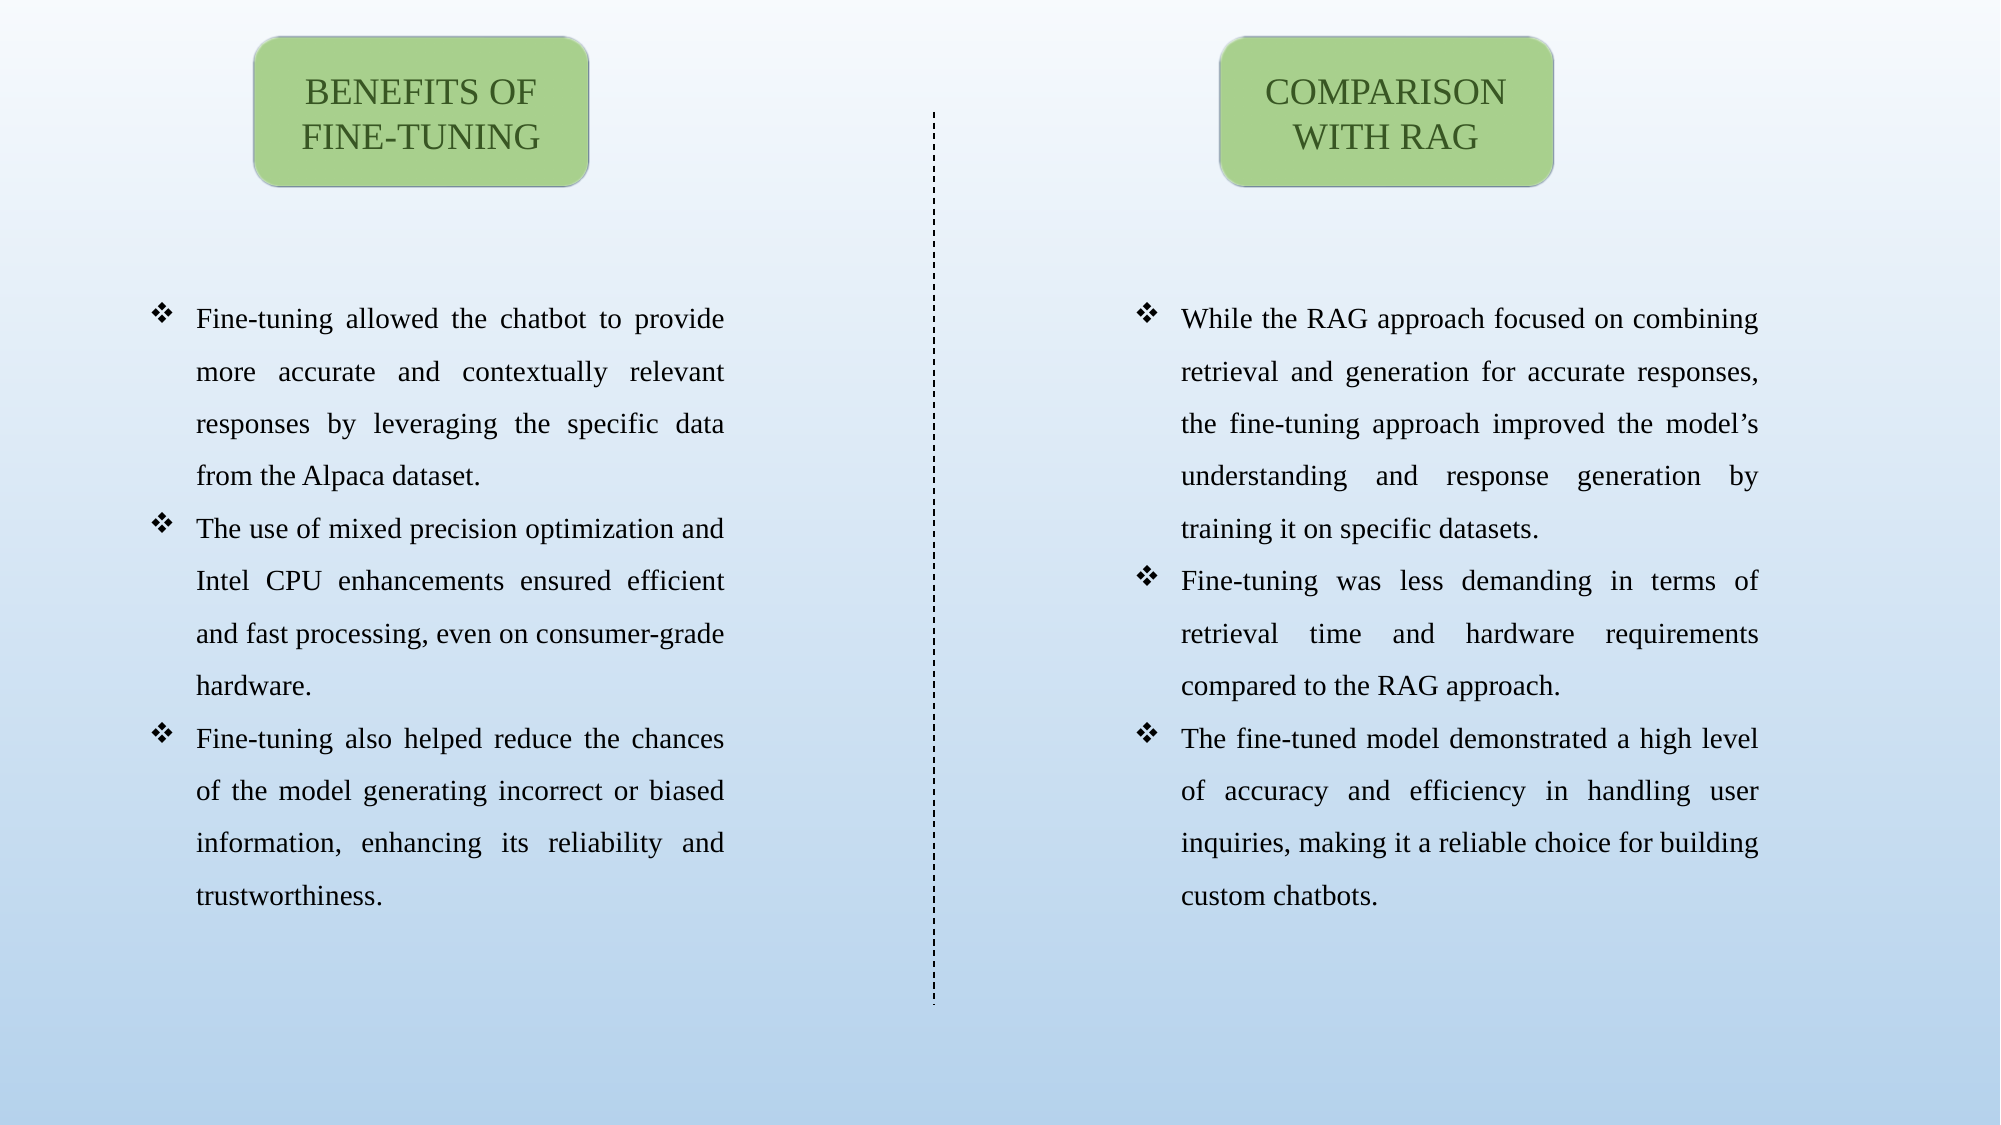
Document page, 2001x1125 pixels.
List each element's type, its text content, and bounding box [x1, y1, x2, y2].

text_box While the RAG approach focused on combining retrieval and generation for accurate responses, the fine-tuning approach improved the model’s understanding and response generation by training it on specific datasets. Fine-tuning was less demanding in terms of retrieval time and hardware requirements compared to the RAG approach. The fine-tuned model demonstrated a high level of accuracy and efficiency in handling user inquiries, making it a reliable choice for building custom chatbots. [1119, 274, 1775, 919]
text_box Fine-tuning allowed the chatbot to provide more accurate and contextually relevant responses by leveraging the specific data from the Alpaca dataset. The use of mixed precision optimization and Intel CPU enhancements ensured efficient and fast processing, even on consumer-grade hardware. Fine-tuning also helped reduce the chances of the model generating incorrect or biased information, enhancing its reliability and trustworthiness. [134, 274, 740, 919]
text_box BENEFITS OF FINE-TUNING [256, 39, 587, 185]
text_box COMPARISON WITH RAG [1222, 39, 1552, 185]
